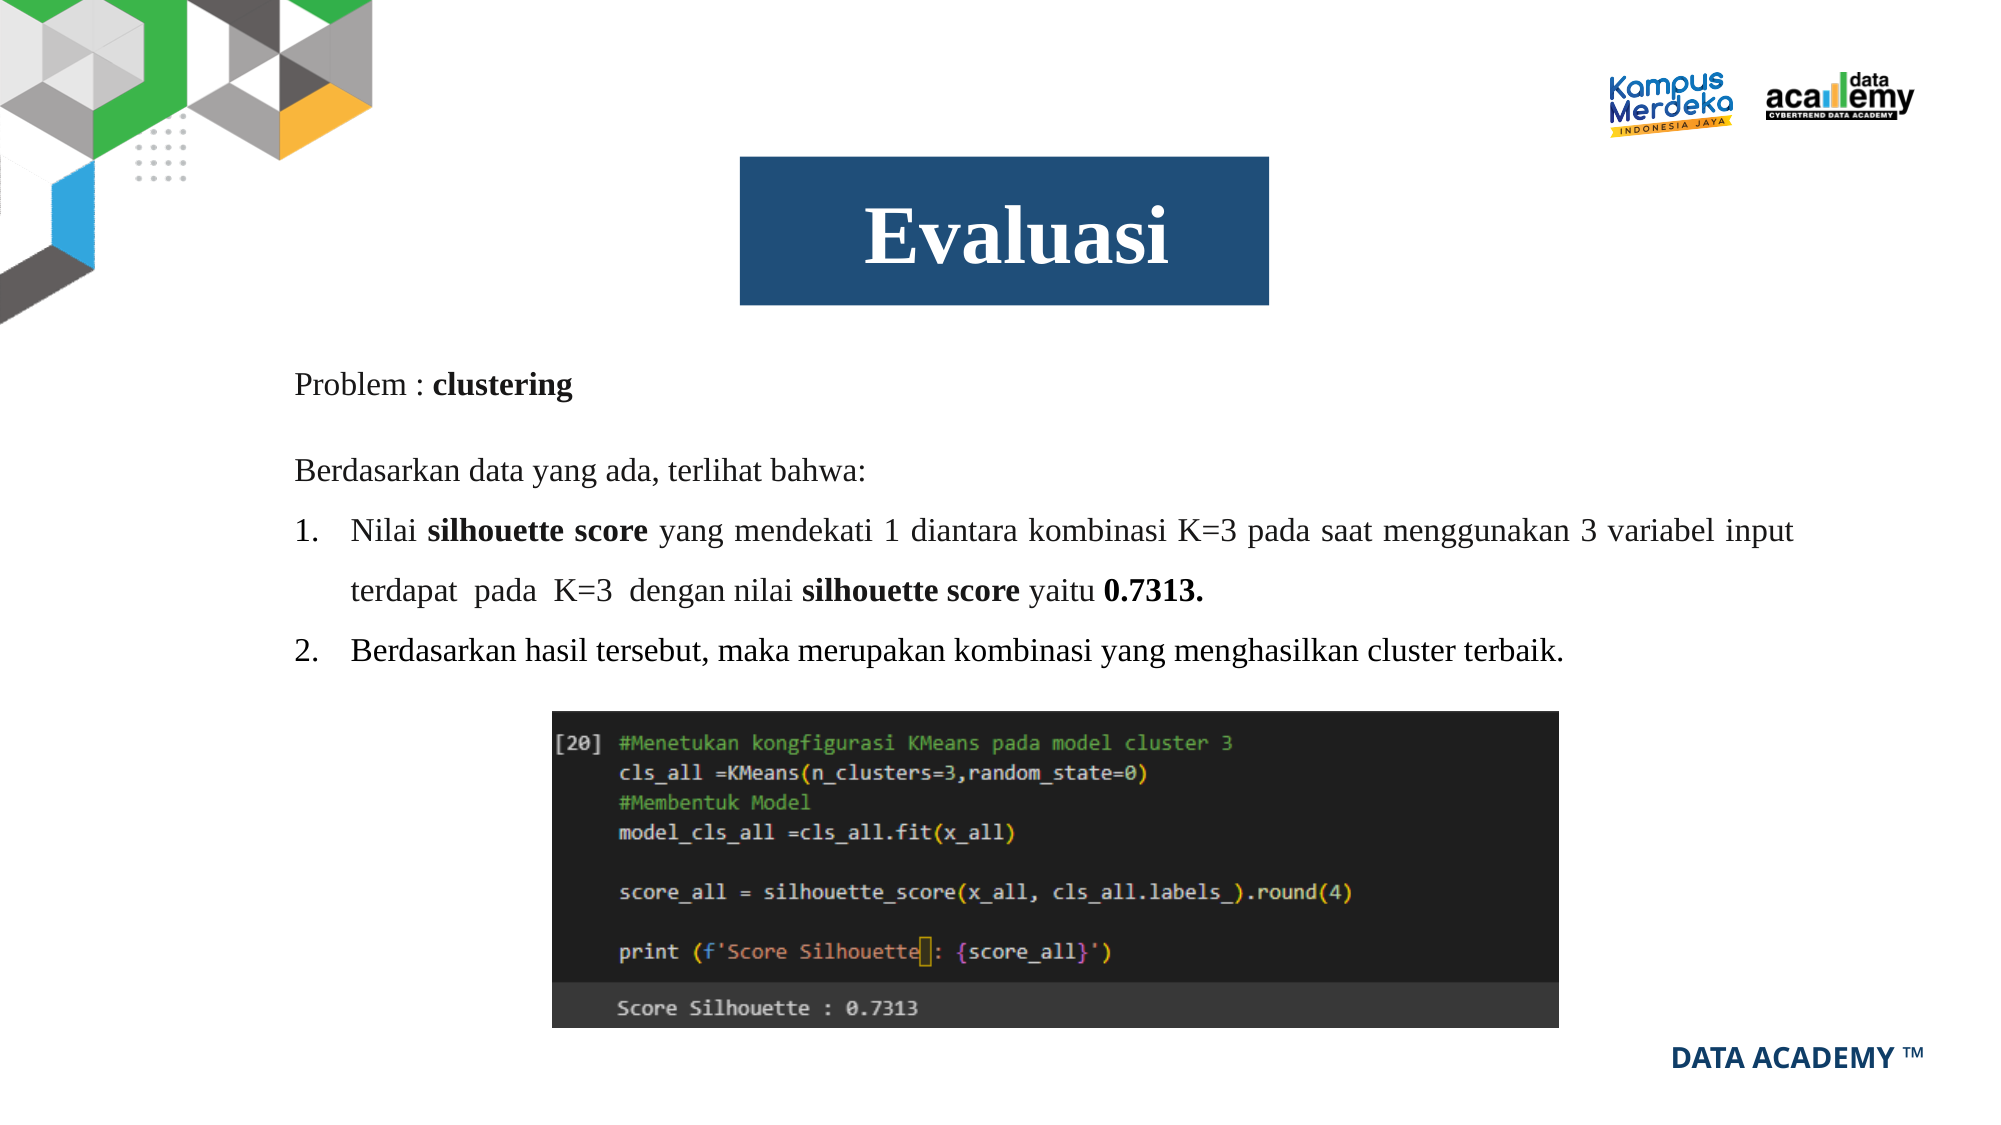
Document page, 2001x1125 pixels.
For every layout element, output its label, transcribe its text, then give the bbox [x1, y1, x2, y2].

picture [1766, 72, 1915, 120]
text_box Berdasarkan data yang ada, terlihat bahwa: Nilai silhouette score yang mendekati 1 diantara kombinasi K=3 pada saat menggunakan 3 variabel input terdapat pada K=3 dengan nilai silhouette score yaitu 0.7313. Berdasarkan hasil tersebut, maka merupakan kombinasi yang menghasilkan cluster terbaik. [279, 421, 1812, 676]
text_box [739, 156, 1270, 306]
text_box Evaluasi [849, 172, 1221, 288]
picture [552, 711, 1559, 1028]
text_box Problem : clustering [279, 354, 755, 410]
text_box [0, 0, 399, 382]
picture [1610, 72, 1733, 139]
text_box DATA ACADEMY ™ [1617, 1032, 1941, 1083]
